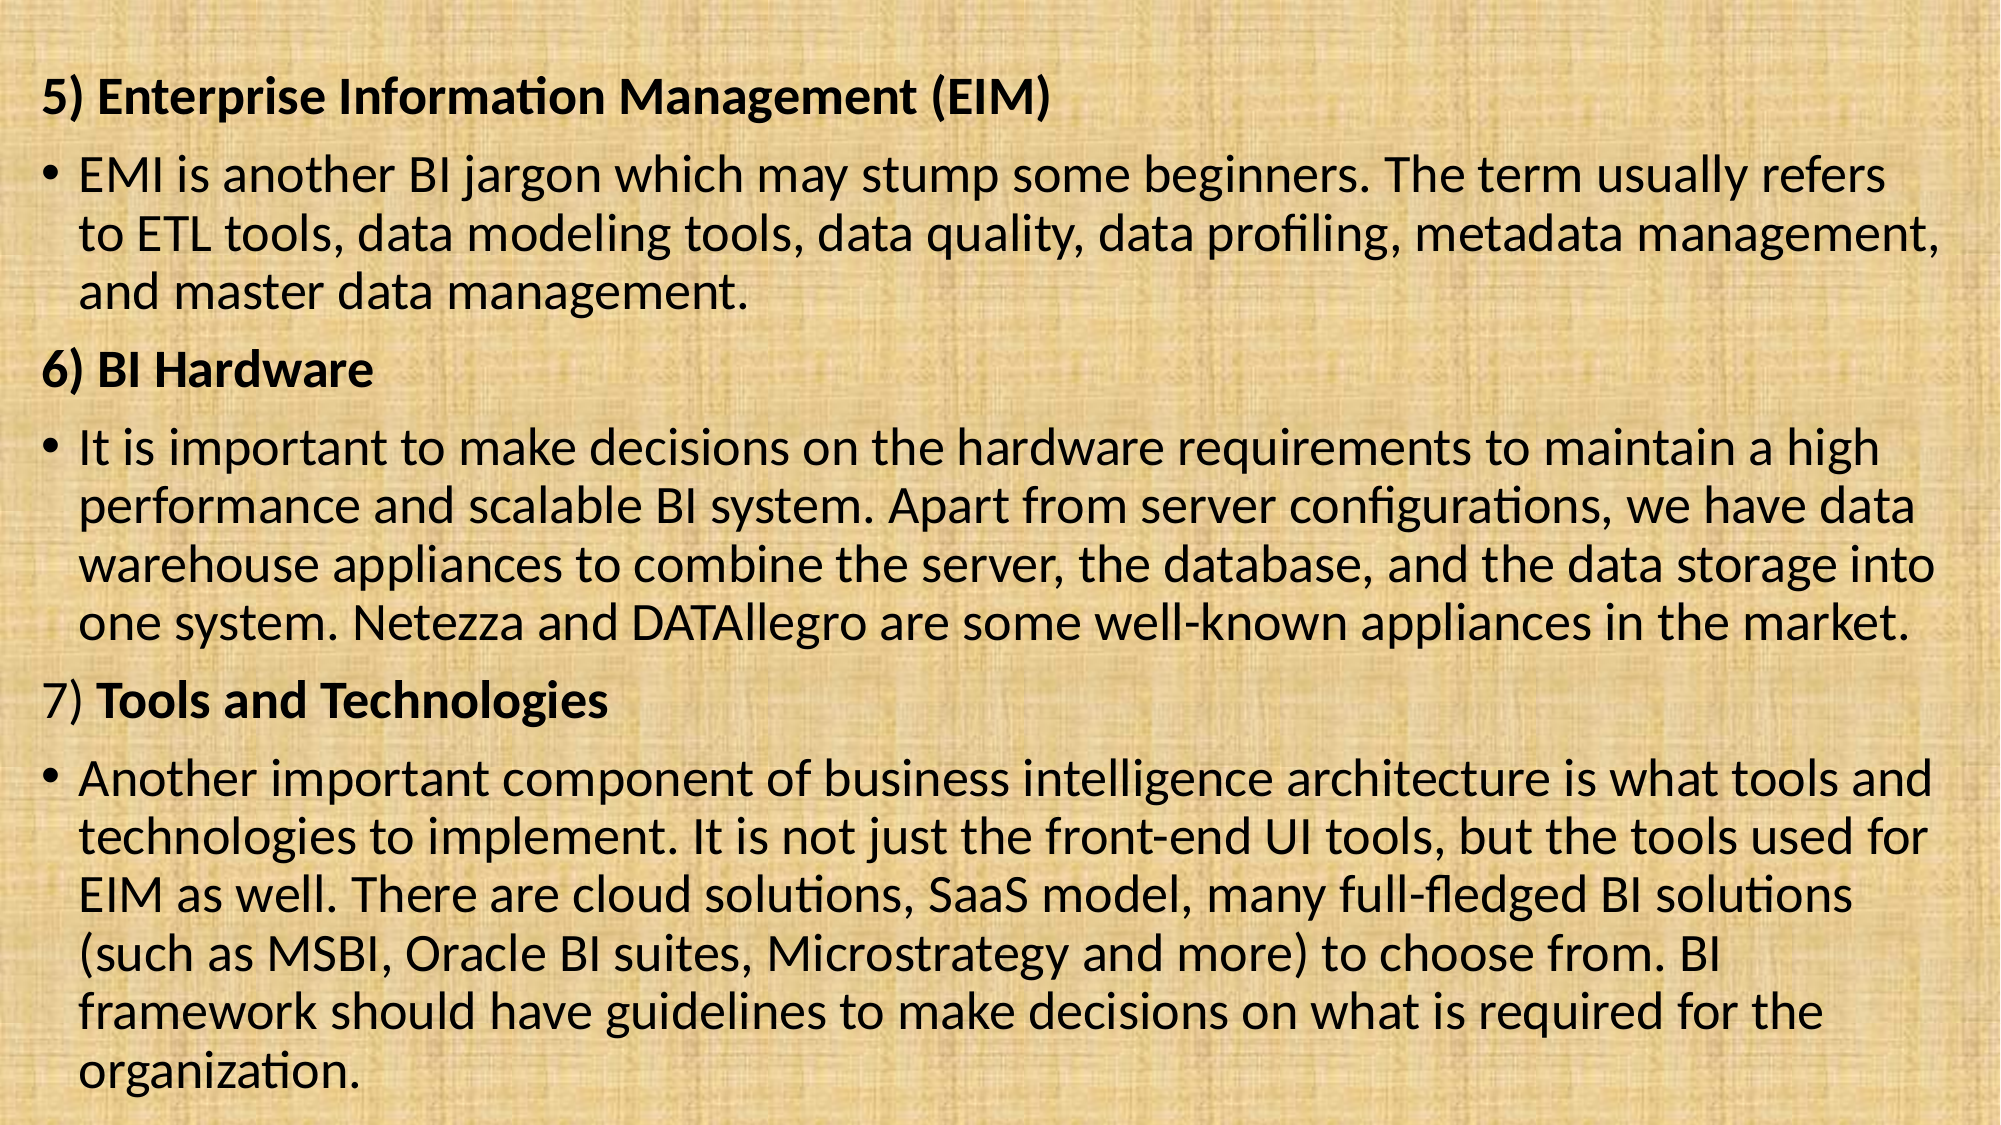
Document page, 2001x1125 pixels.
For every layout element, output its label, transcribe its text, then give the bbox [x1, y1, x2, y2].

list 5) Enterprise Information Management (EIM) EMI is another BI jargon which may stump some beginners. The term usually refers to ETL tools, data modeling tools, data quality, data profiling, metadata management, and master data management. 6) BI Hardware It is important to make decisions on the hardware requirements to maintain a high performance and scalable BI system. Apart from server configurations, we have data warehouse appliances to combine the server, the database, and the data storage into one system. Netezza and DATAllegro are some well-known appliances in the market. 7) Tools and Technologies Another important component of business intelligence architecture is what tools and technologies to implement. It is not just the front-end UI tools, but the tools used for EIM as well. There are cloud solutions, SaaS model, many full-fledged BI solutions (such as MSBI, Oracle BI suites, Microstrategy and more) to choose from. BI framework should have guidelines to make decisions on what is required for the organization. [26, 60, 1959, 1125]
picture [0, 0, 2001, 1125]
